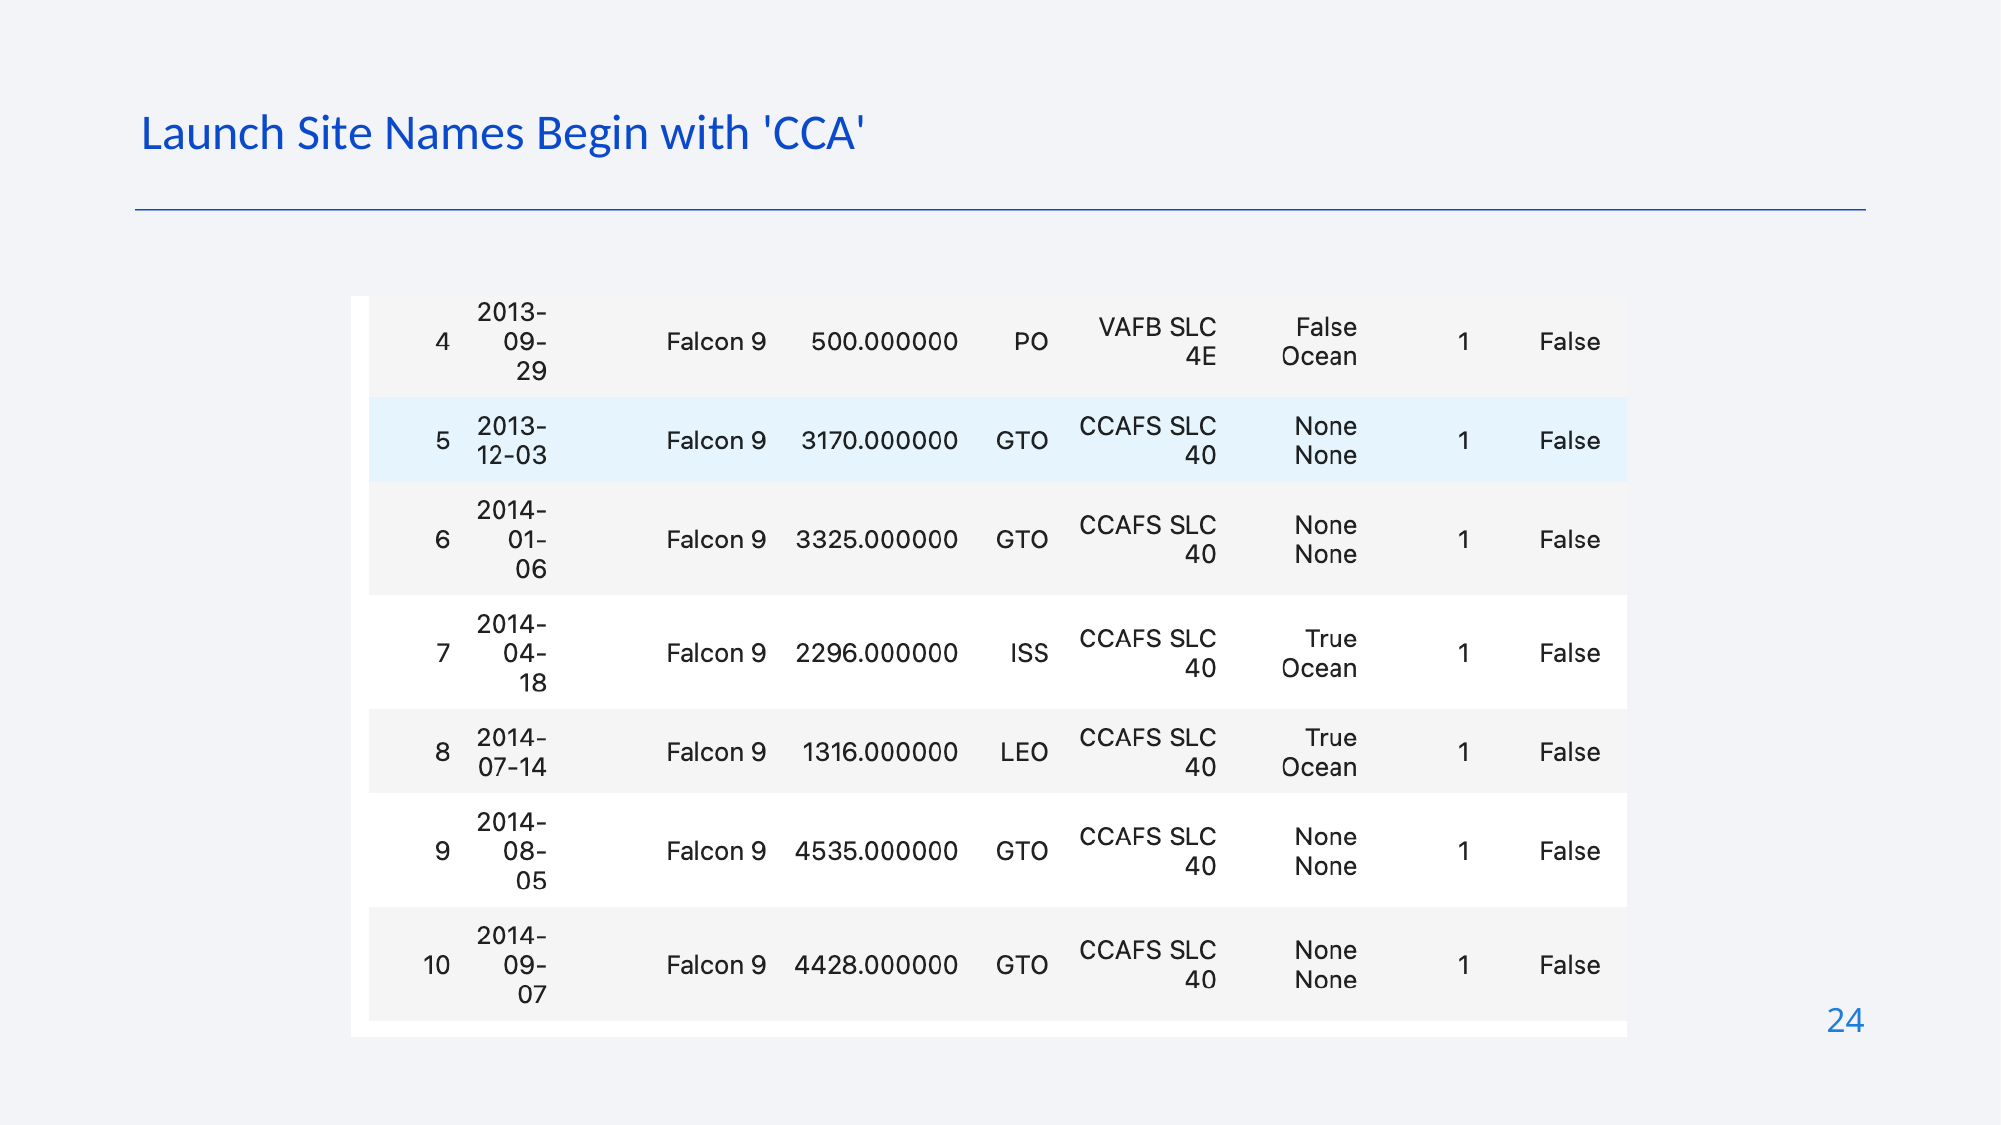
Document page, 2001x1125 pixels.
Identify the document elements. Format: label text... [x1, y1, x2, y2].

text_box Launch Site Names Begin with 'CCA' [126, 88, 1852, 179]
slide_number 24 [1429, 988, 1880, 1055]
picture [0, 0, 2001, 1125]
